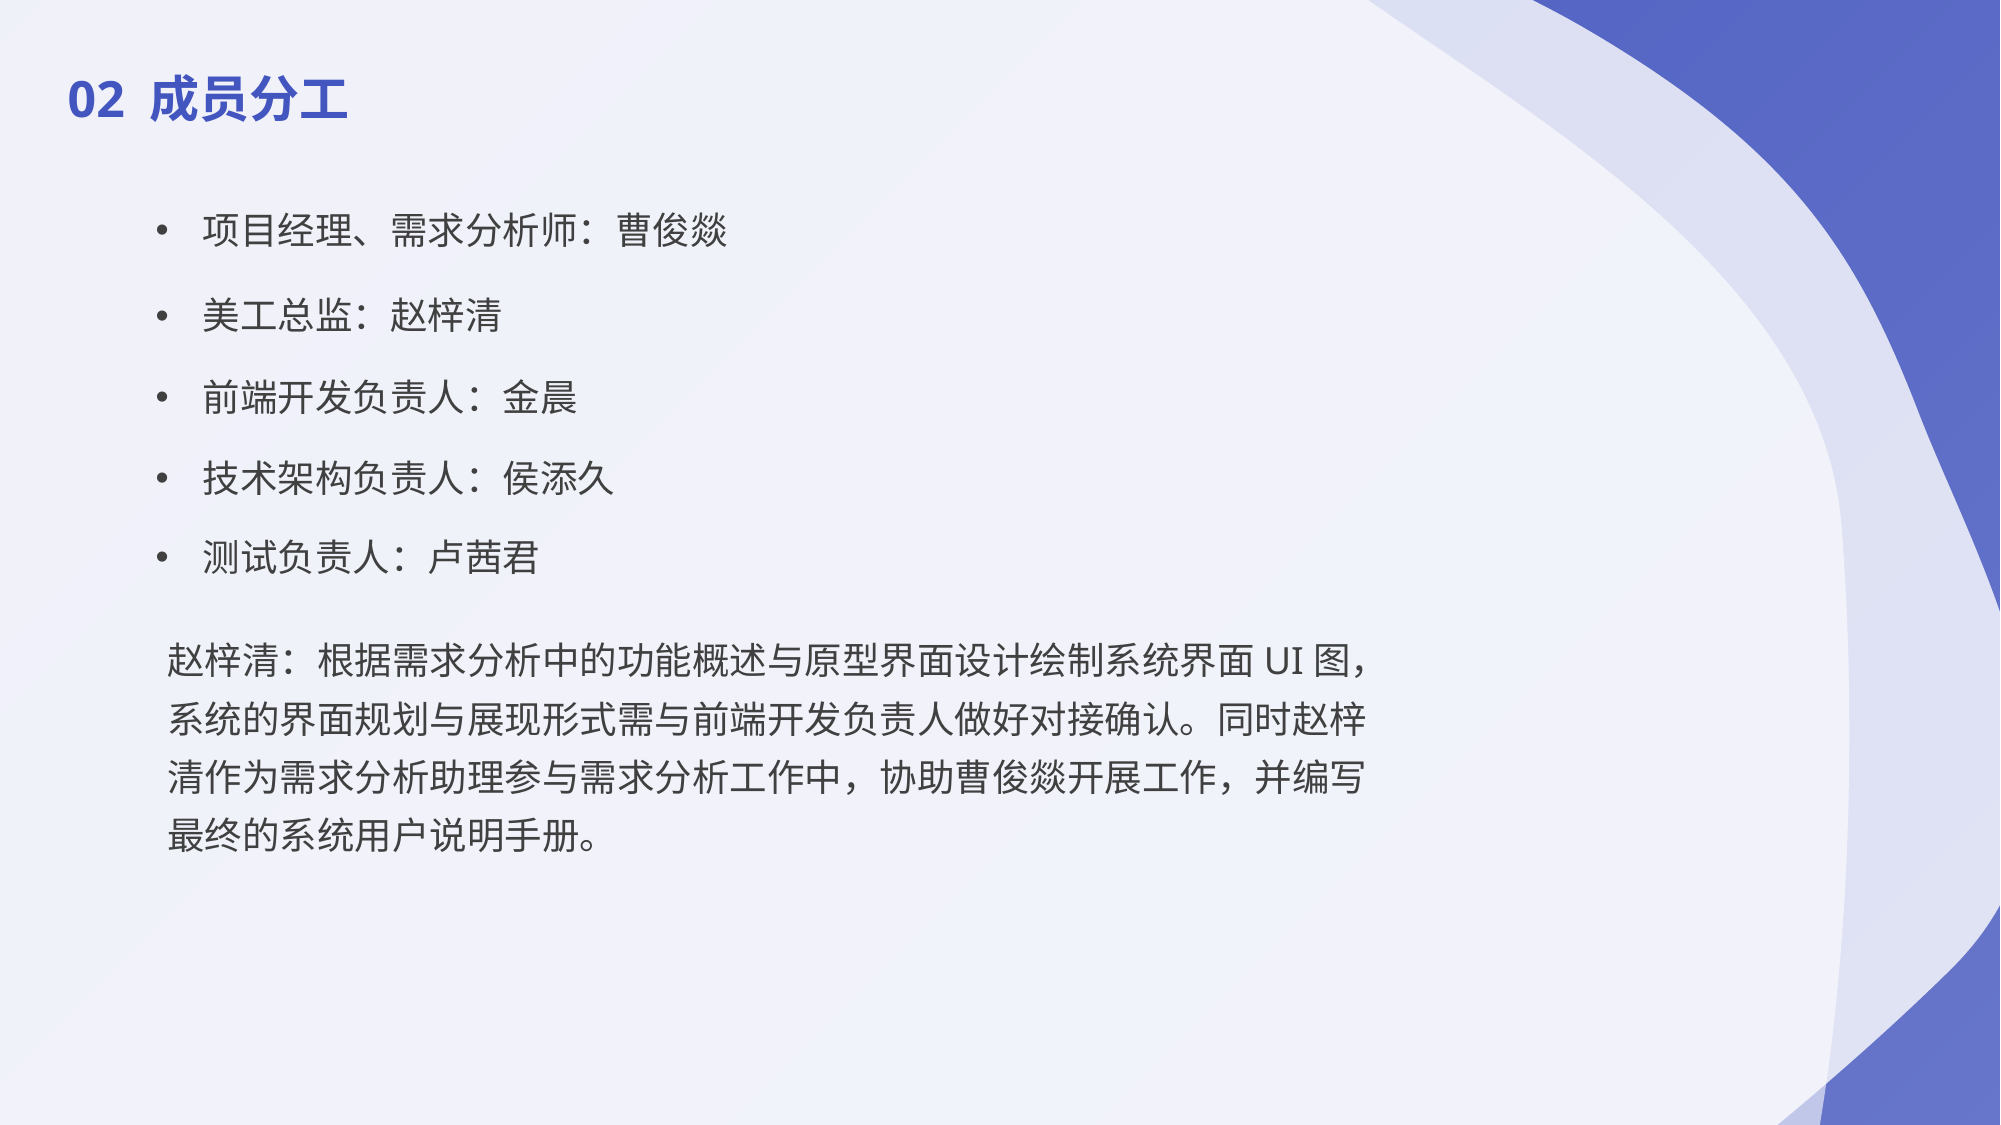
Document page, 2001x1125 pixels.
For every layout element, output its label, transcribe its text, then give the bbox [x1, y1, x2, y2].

list 02 成员分工 [52, 41, 924, 162]
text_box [140, 186, 856, 582]
text_box 赵梓清：根据需求分析中的功能概述与原型界面设计绘制系统界面UI图，系统的界面规划与展现形式需与前端开发负责人做好对接确认。同时赵梓清作为需求分析助理参与需求分析工作中，协助曹俊燚开展工作，并编写最终的系统用户说明手册。 [152, 616, 1388, 865]
